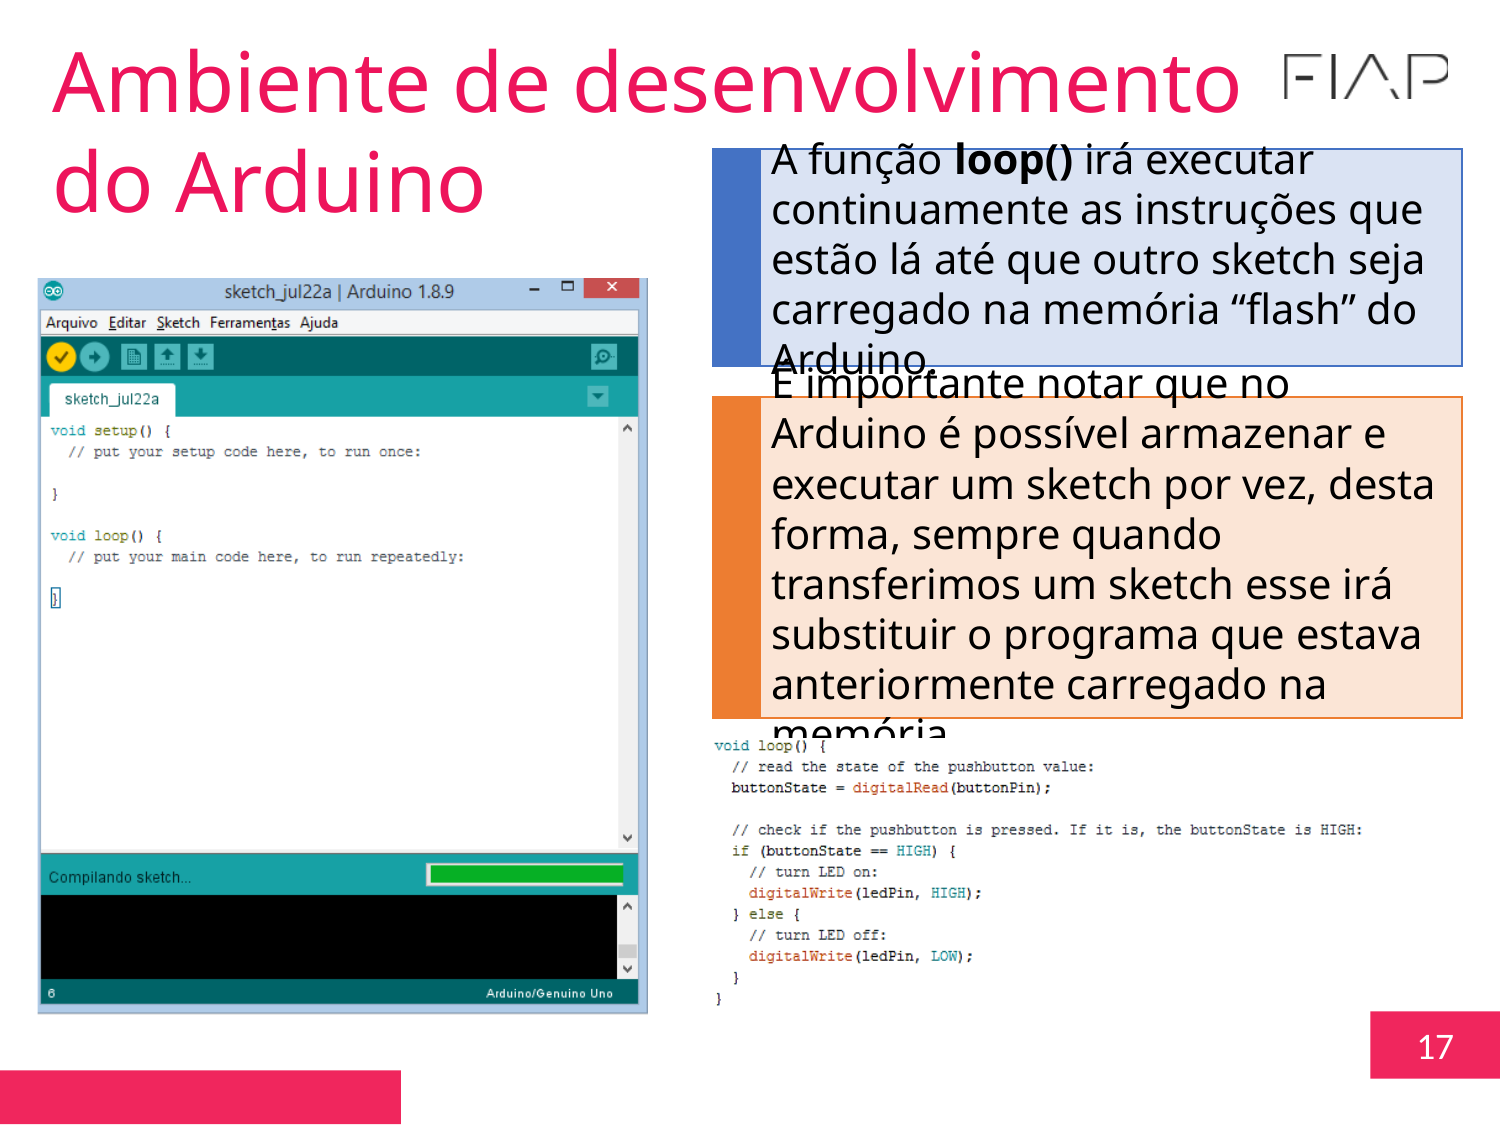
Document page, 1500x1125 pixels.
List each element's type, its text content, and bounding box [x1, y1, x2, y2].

picture [711, 738, 1365, 1008]
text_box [712, 148, 1463, 367]
text_box Ambiente de desenvolvimento do Arduino [37, 21, 1282, 237]
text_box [712, 397, 1463, 718]
picture [37, 278, 648, 1015]
